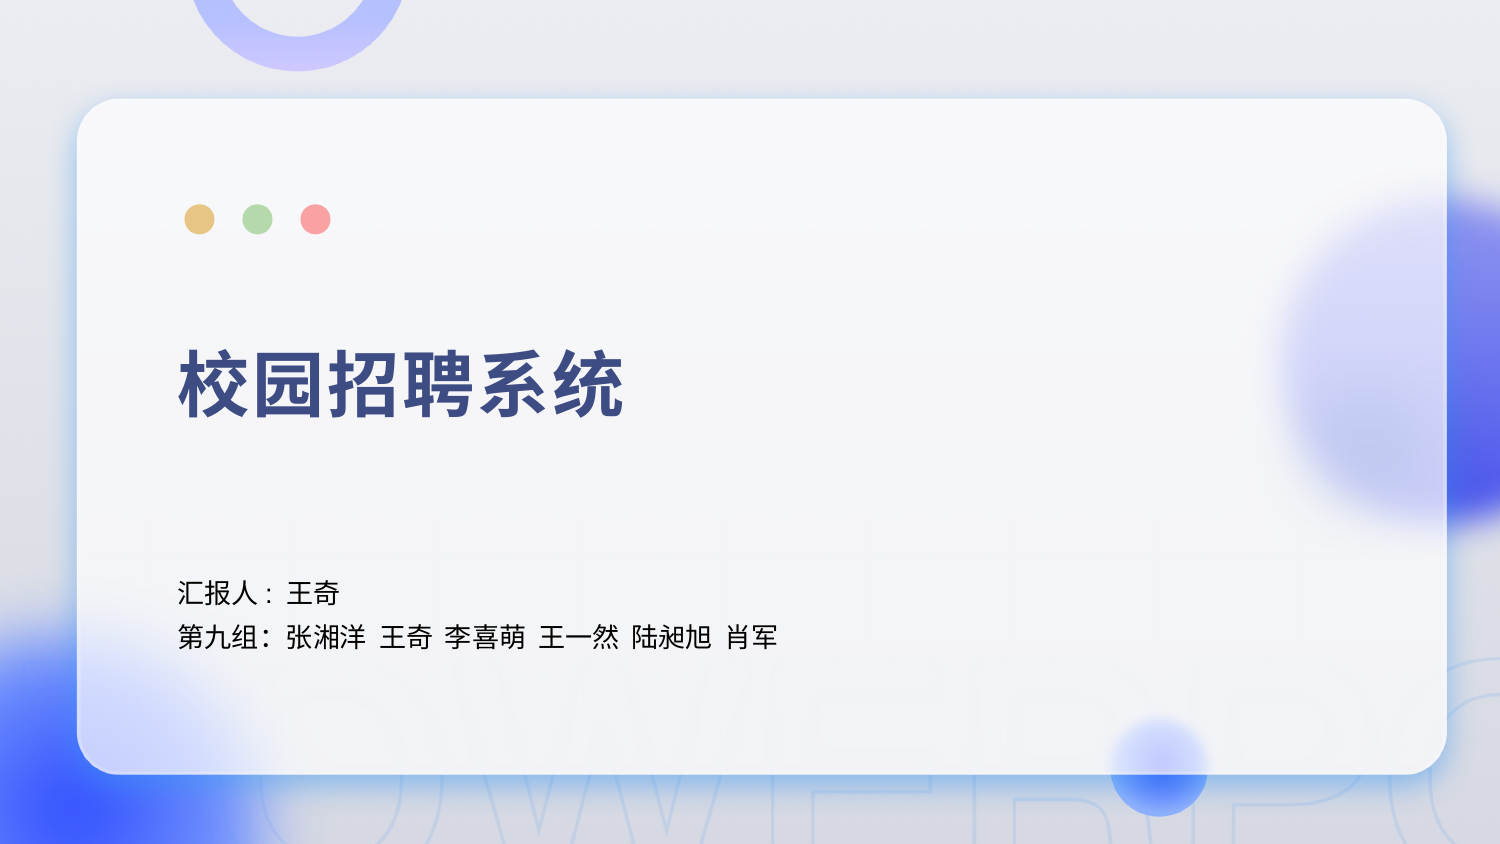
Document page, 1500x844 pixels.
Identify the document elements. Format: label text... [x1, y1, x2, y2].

text_box [184, 204, 215, 235]
text_box 校园招聘系统 [162, 312, 1173, 441]
text_box [242, 204, 273, 235]
text_box 汇报人: 王奇 第九组：张湘洋 王奇 李喜萌 王一然 陆昶旭 肖军 [162, 557, 838, 669]
text_box [300, 204, 331, 235]
picture [0, 0, 1500, 844]
